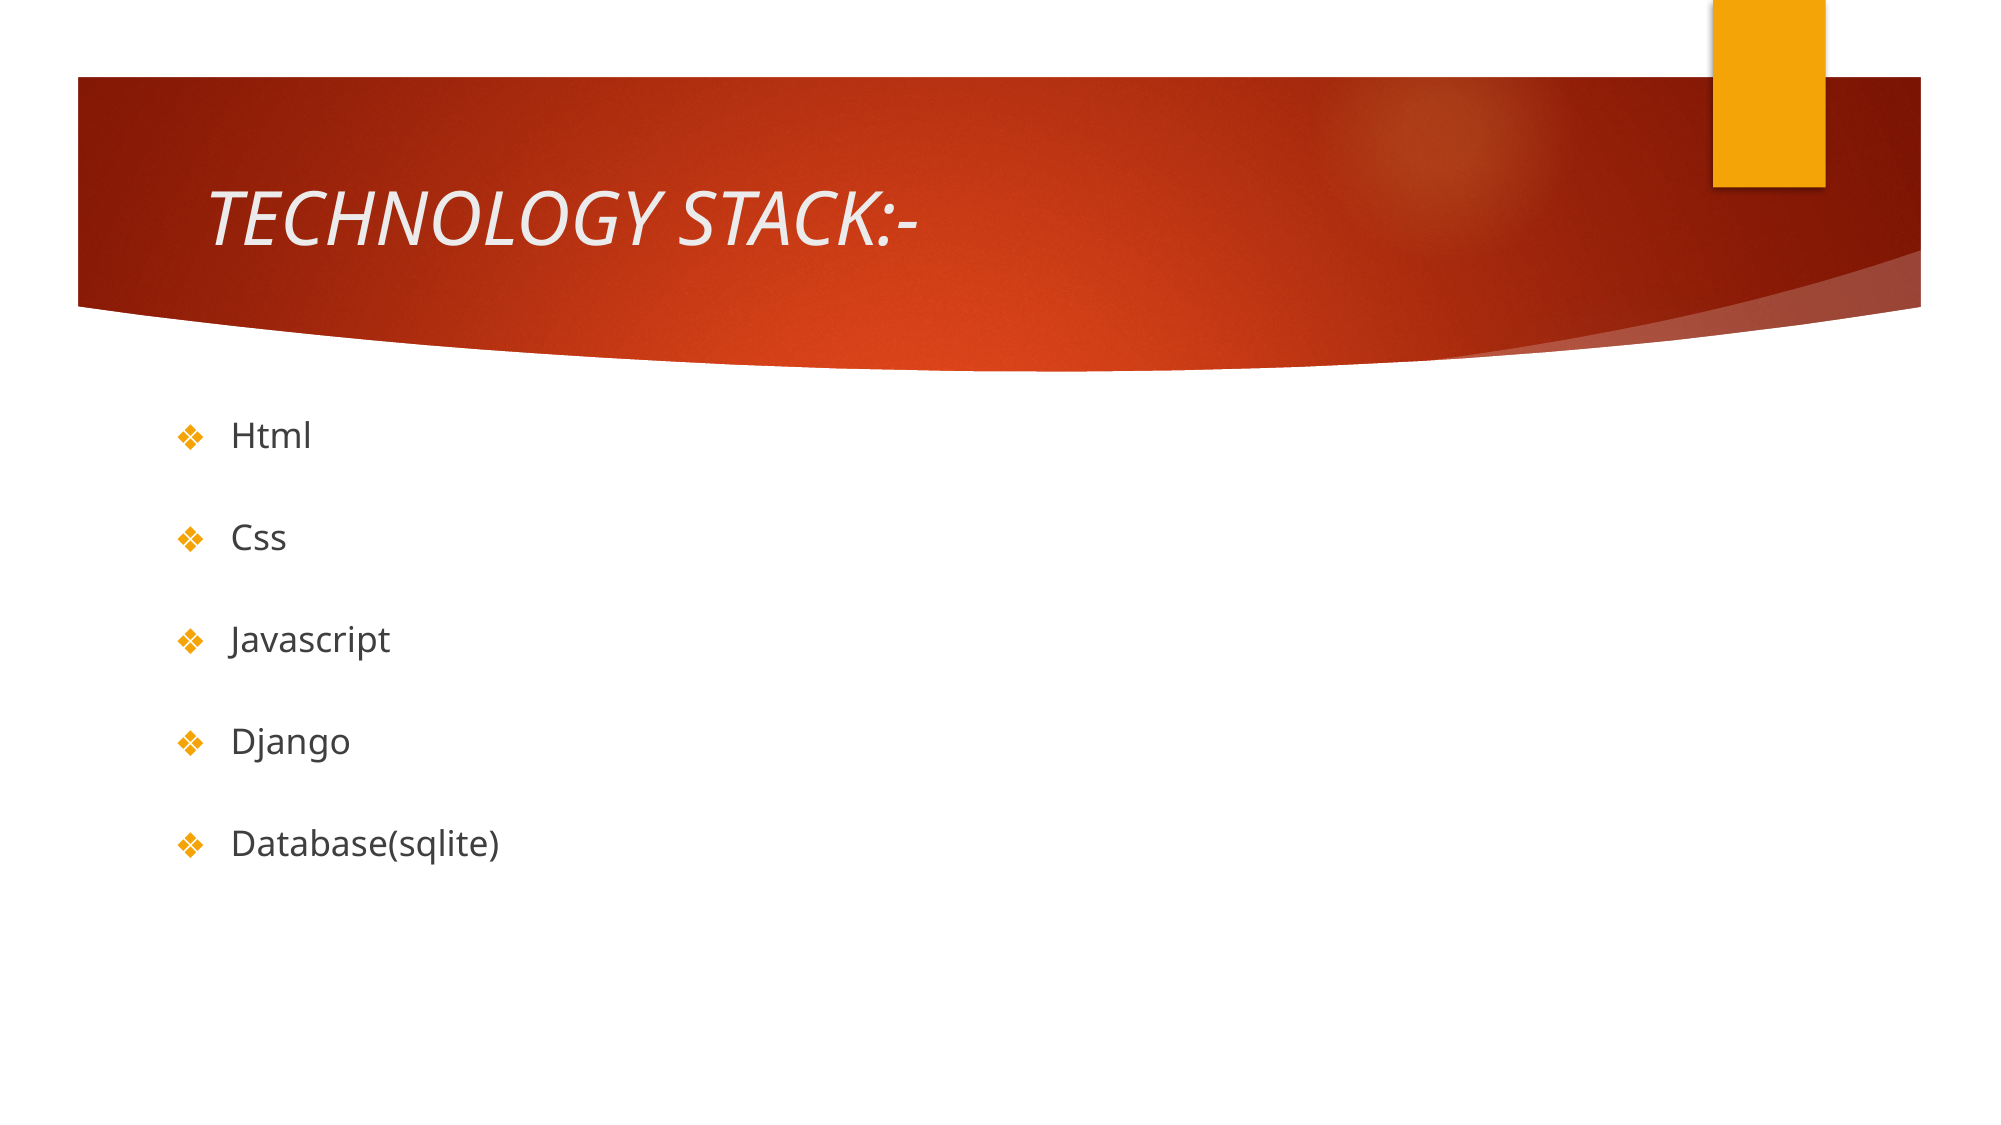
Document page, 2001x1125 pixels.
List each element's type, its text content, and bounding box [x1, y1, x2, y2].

picture [79, 78, 1920, 371]
title TECHNOLOGY STACK:- [189, 155, 1627, 275]
list Html Css Javascript Django Database(sqlite) [159, 396, 1627, 1068]
